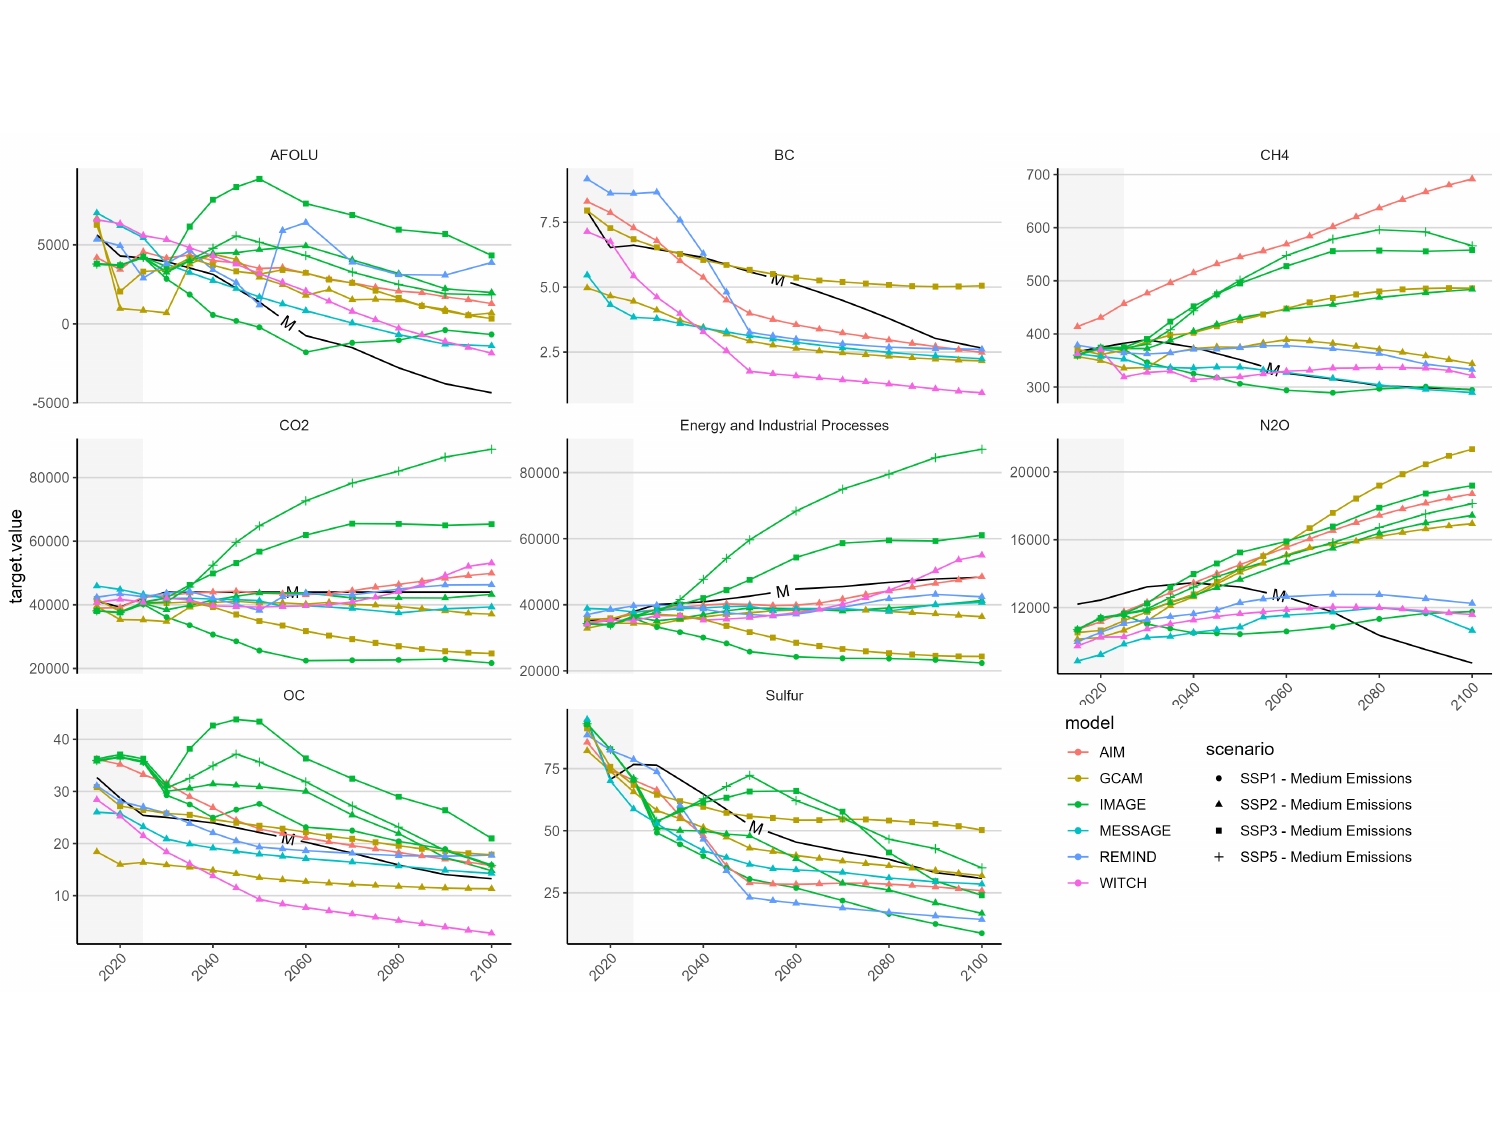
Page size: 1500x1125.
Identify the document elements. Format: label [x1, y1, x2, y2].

picture [0, 133, 1500, 992]
